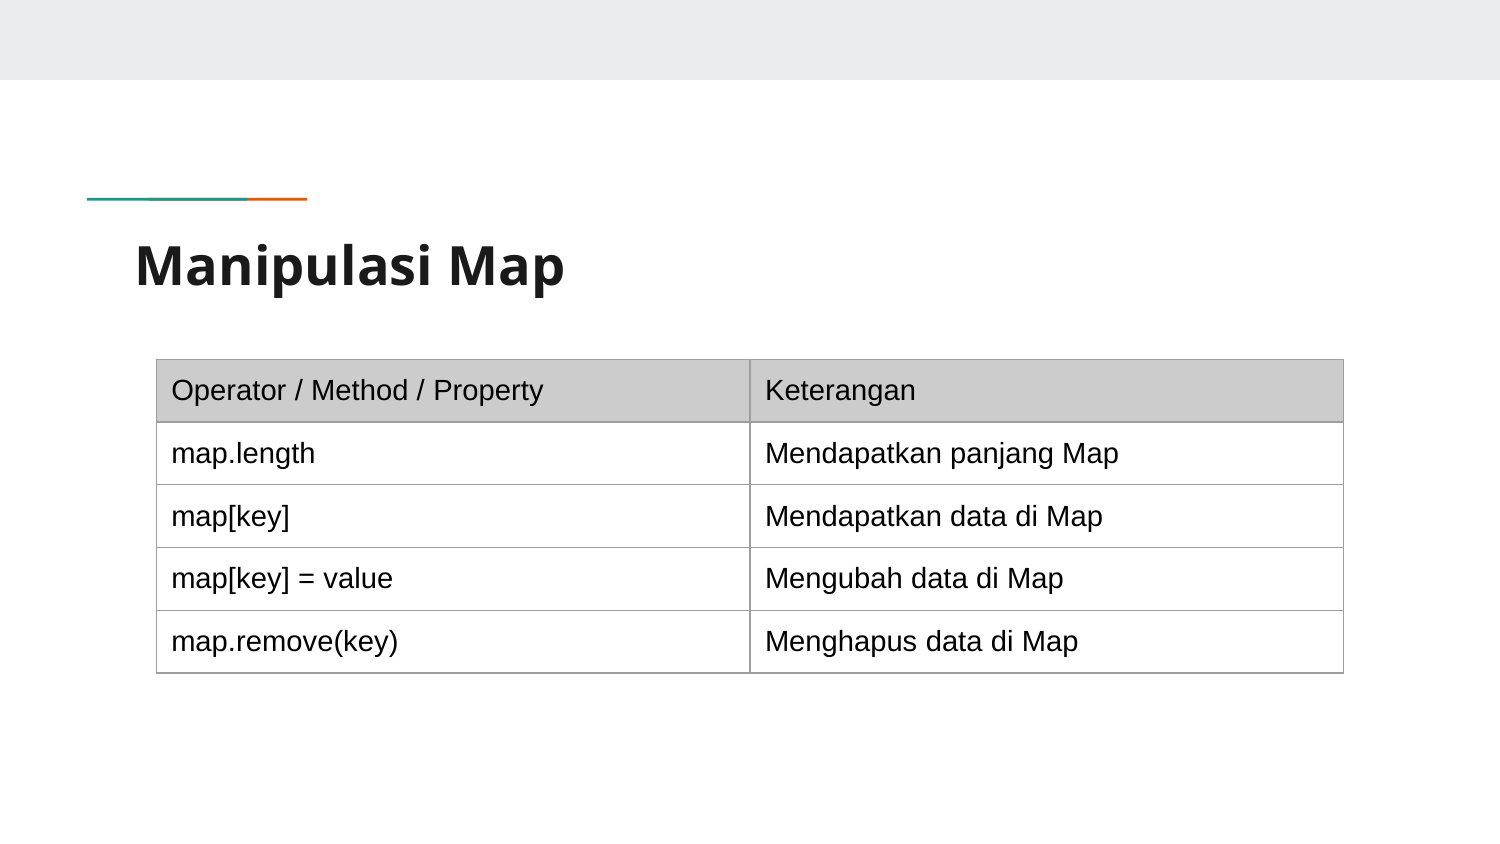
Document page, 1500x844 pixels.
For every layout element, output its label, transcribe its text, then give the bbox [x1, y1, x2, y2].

table_cell map[key] = value [157, 548, 749, 610]
table_cell Mendapatkan data di Map [751, 485, 1343, 547]
table_header Operator / Method / Property [157, 360, 749, 421]
table_cell map.remove(key) [157, 611, 749, 672]
table_cell Menghapus data di Map [751, 611, 1343, 672]
table_cell map.length [157, 423, 749, 484]
title Manipulasi Map [119, 216, 1381, 305]
table_cell Mengubah data di Map [751, 548, 1343, 610]
table_cell Mendapatkan panjang Map [751, 423, 1343, 484]
table_cell map[key] [157, 485, 749, 547]
table_header Keterangan [751, 360, 1343, 421]
